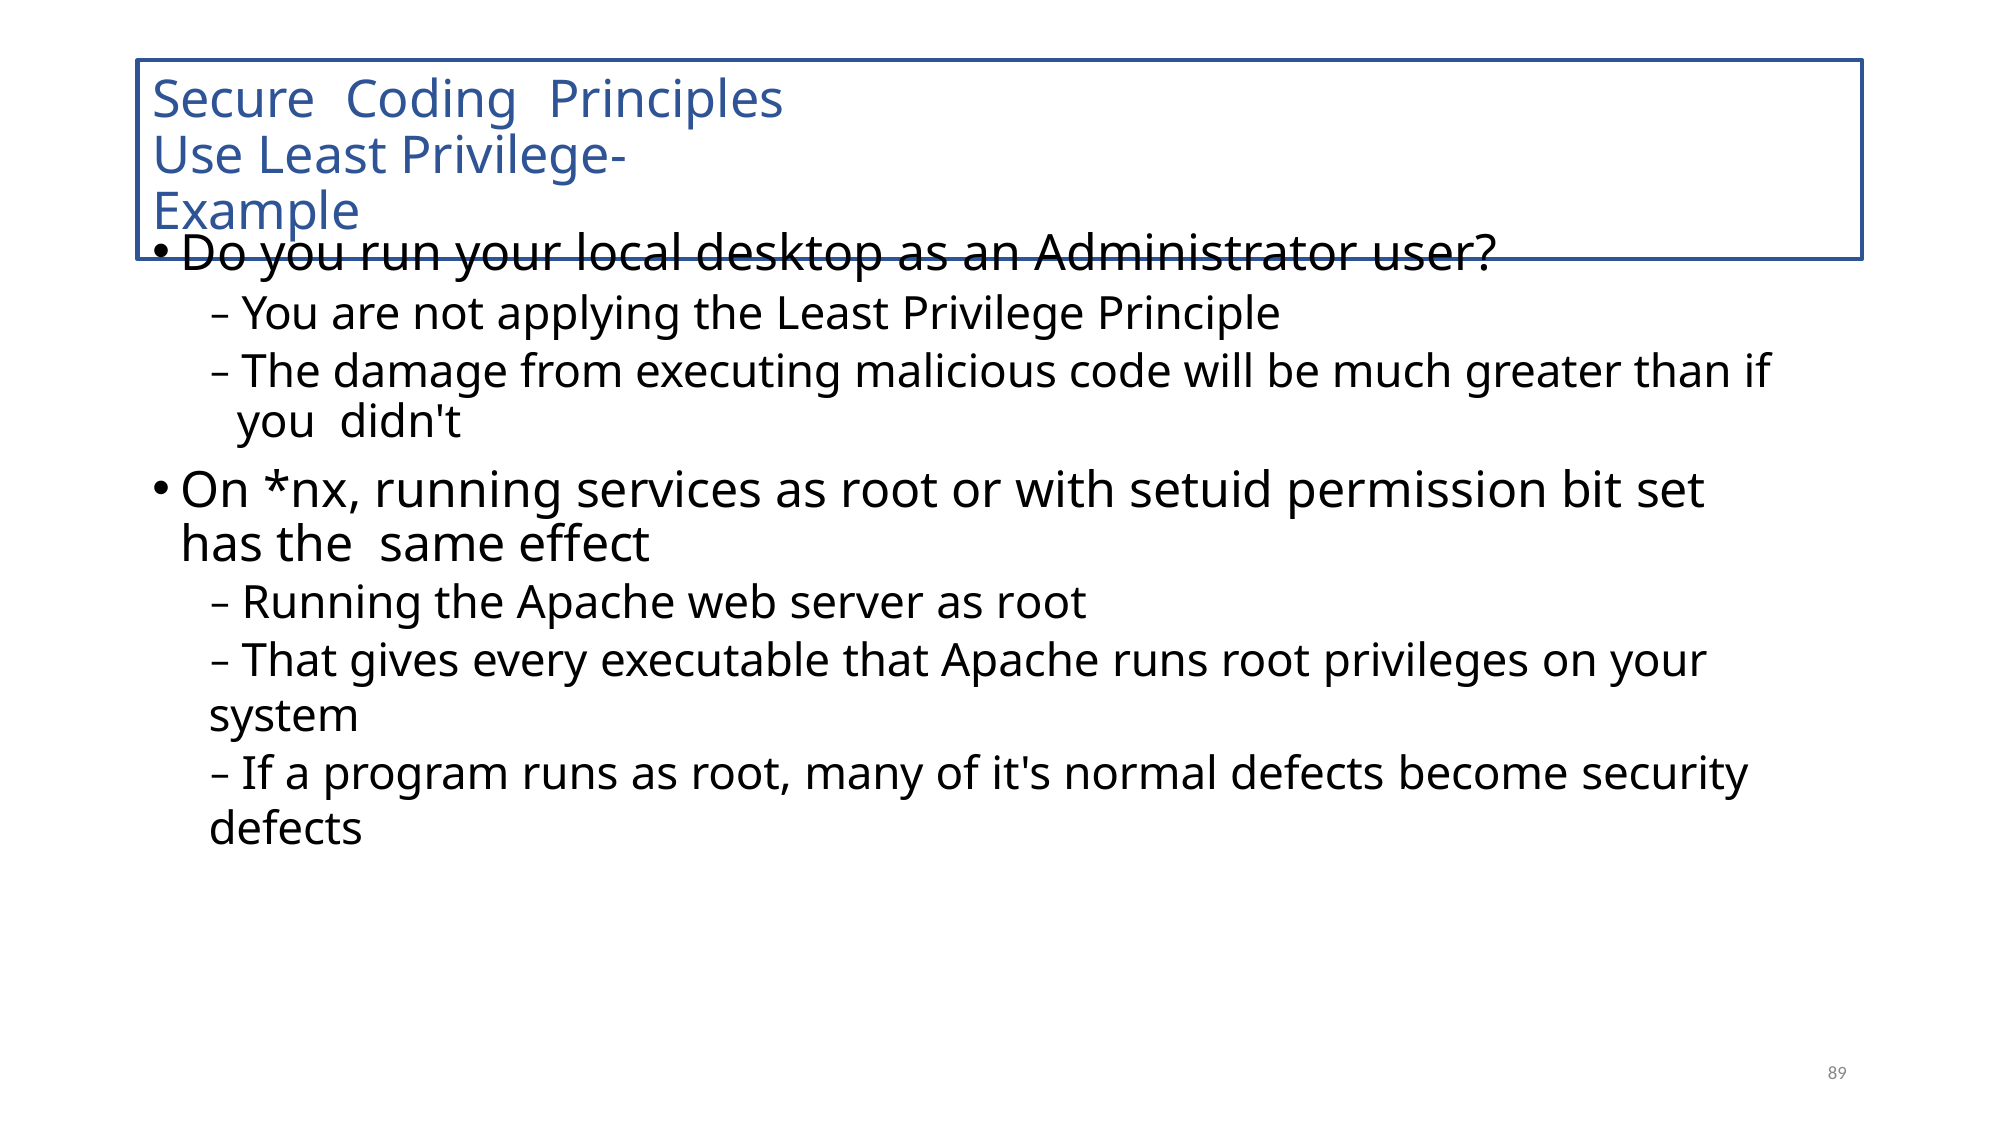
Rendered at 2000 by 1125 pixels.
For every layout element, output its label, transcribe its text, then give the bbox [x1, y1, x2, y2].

slide_number 89 [1812, 1062, 1856, 1125]
title Secure Coding Principles Use Least Privilege- Example [137, 60, 1863, 260]
text_box Do you run your local desktop as an Administrator user? – You are not applying the Least Privilege Principle – The damage from executing malicious code will be much greater than if you didn't On *nx, running services as root or with setuid permission bit set has the same effect – Running the Apache web server as root – That gives every executable that Apache runs root privileges on your system – If a program runs as root, many of it's normal defects become security defects [150, 215, 1828, 854]
